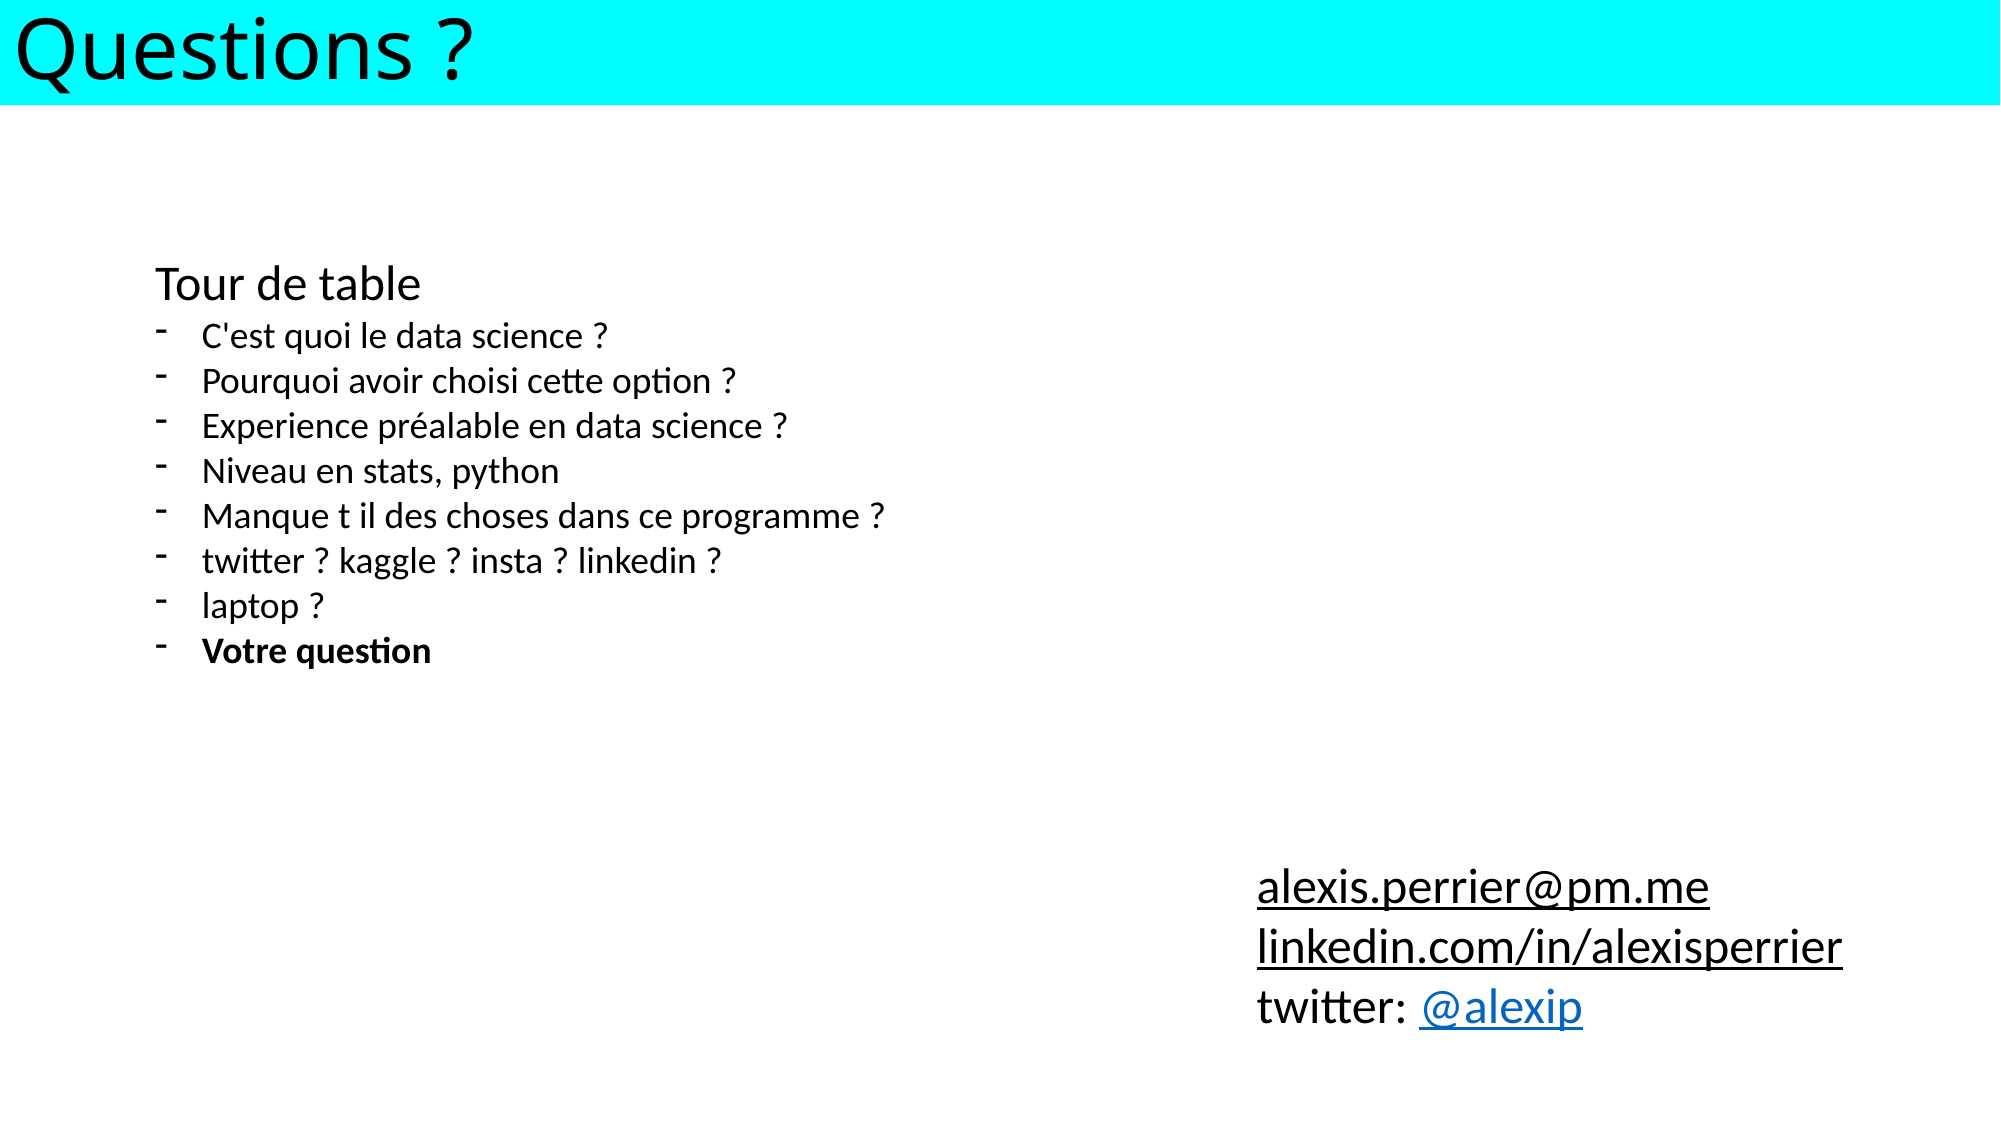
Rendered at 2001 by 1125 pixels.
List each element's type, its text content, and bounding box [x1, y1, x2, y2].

text_box Questions ? [0, 0, 2000, 106]
text_box Tour de table C'est quoi le data science ? Pourquoi avoir choisi cette option ? Experience préalable en data science ? Niveau en stats, python Manque t il des choses dans ce programme ? twitter ? kaggle ? insta ? linkedin ? laptop ? Votre question [140, 243, 903, 723]
text_box alexis.perrier@pm.me linkedin.com/in/alexisperrier twitter: @alexip [1241, 846, 1980, 1101]
